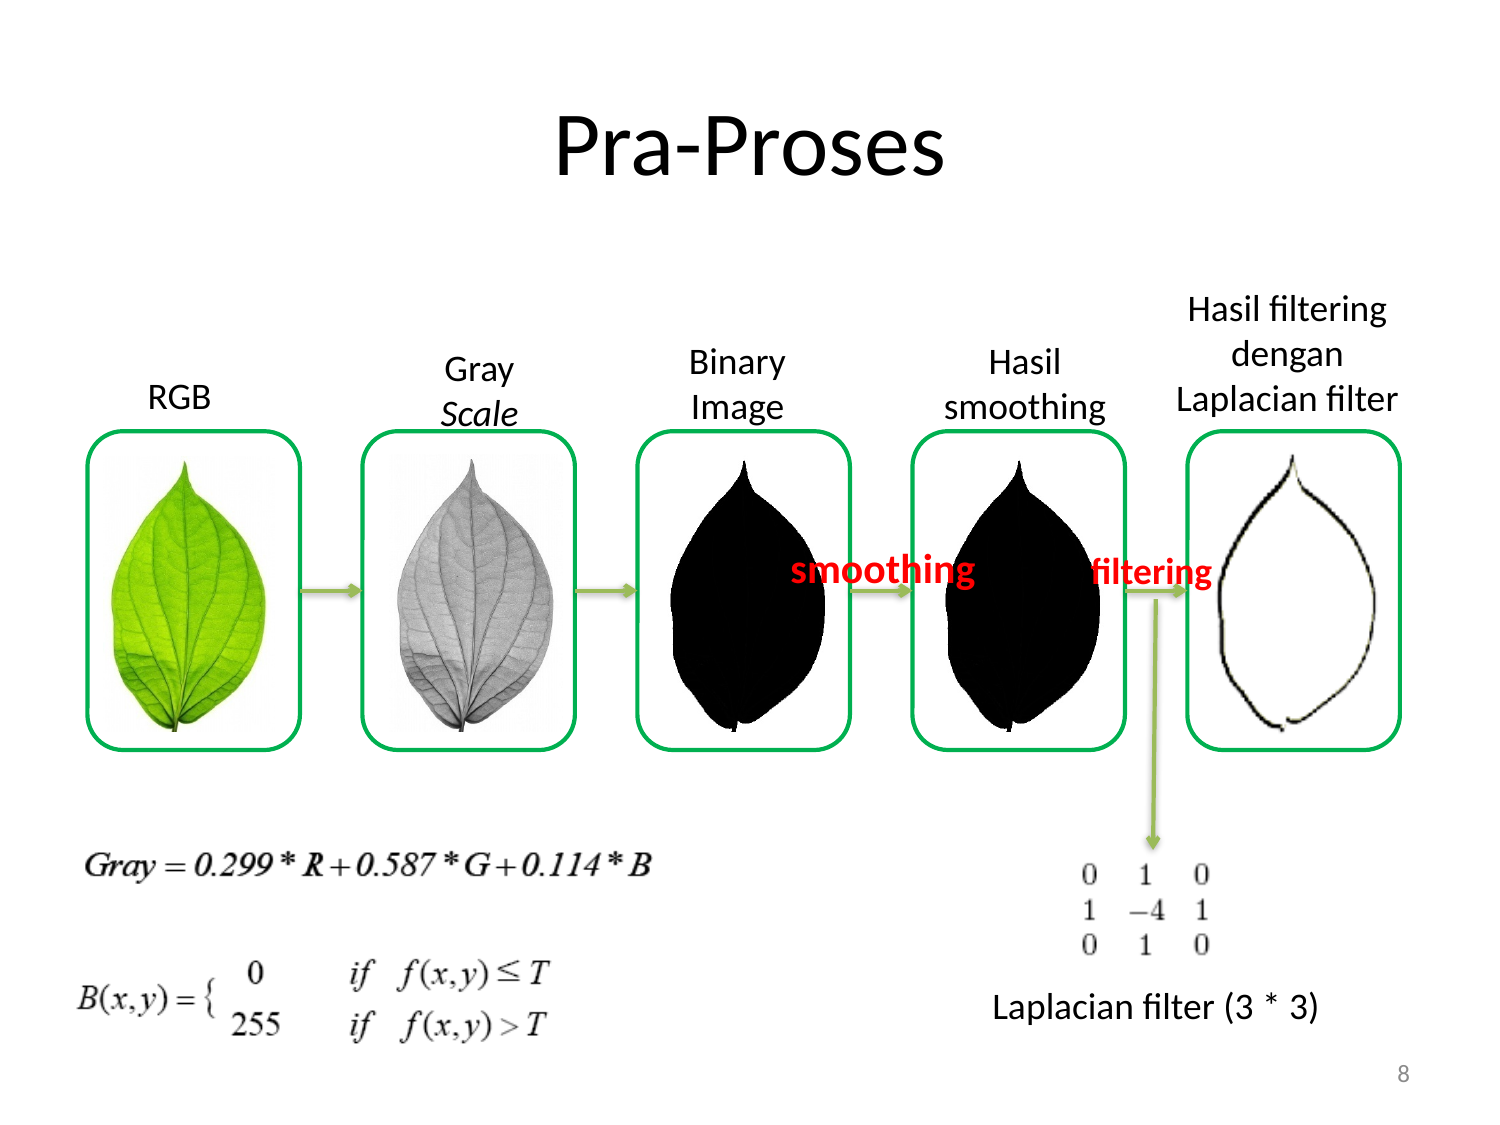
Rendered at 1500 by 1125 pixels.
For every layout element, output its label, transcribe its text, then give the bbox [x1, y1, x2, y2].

title Pra-Proses [75, 45, 1425, 233]
slide_number 8 [1074, 1042, 1425, 1103]
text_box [1029, 723, 1280, 727]
text_box Binary Image [648, 342, 827, 423]
text_box Hasil filtering dengan Laplacian filter [1148, 310, 1427, 392]
text_box RGB [119, 354, 240, 436]
text_box Laplacian filter (3 * 3) [977, 974, 1335, 1035]
text_box [1115, 600, 1128, 721]
text_box [910, 600, 1121, 753]
picture [388, 453, 563, 732]
text_box [1185, 429, 1402, 742]
picture [662, 455, 836, 732]
text_box [910, 429, 1128, 539]
text_box Hasil smoothing [923, 342, 1127, 423]
text_box smoothing [840, 534, 932, 600]
text_box filtering [1115, 539, 1194, 600]
picture [937, 455, 1111, 732]
text_box Gray Scale [419, 348, 540, 429]
text_box [635, 429, 853, 753]
picture [74, 837, 676, 888]
text_box [360, 429, 577, 753]
picture [1074, 849, 1232, 976]
text_box [85, 429, 303, 753]
picture [74, 949, 563, 1051]
picture [102, 456, 276, 732]
picture [1199, 443, 1388, 748]
